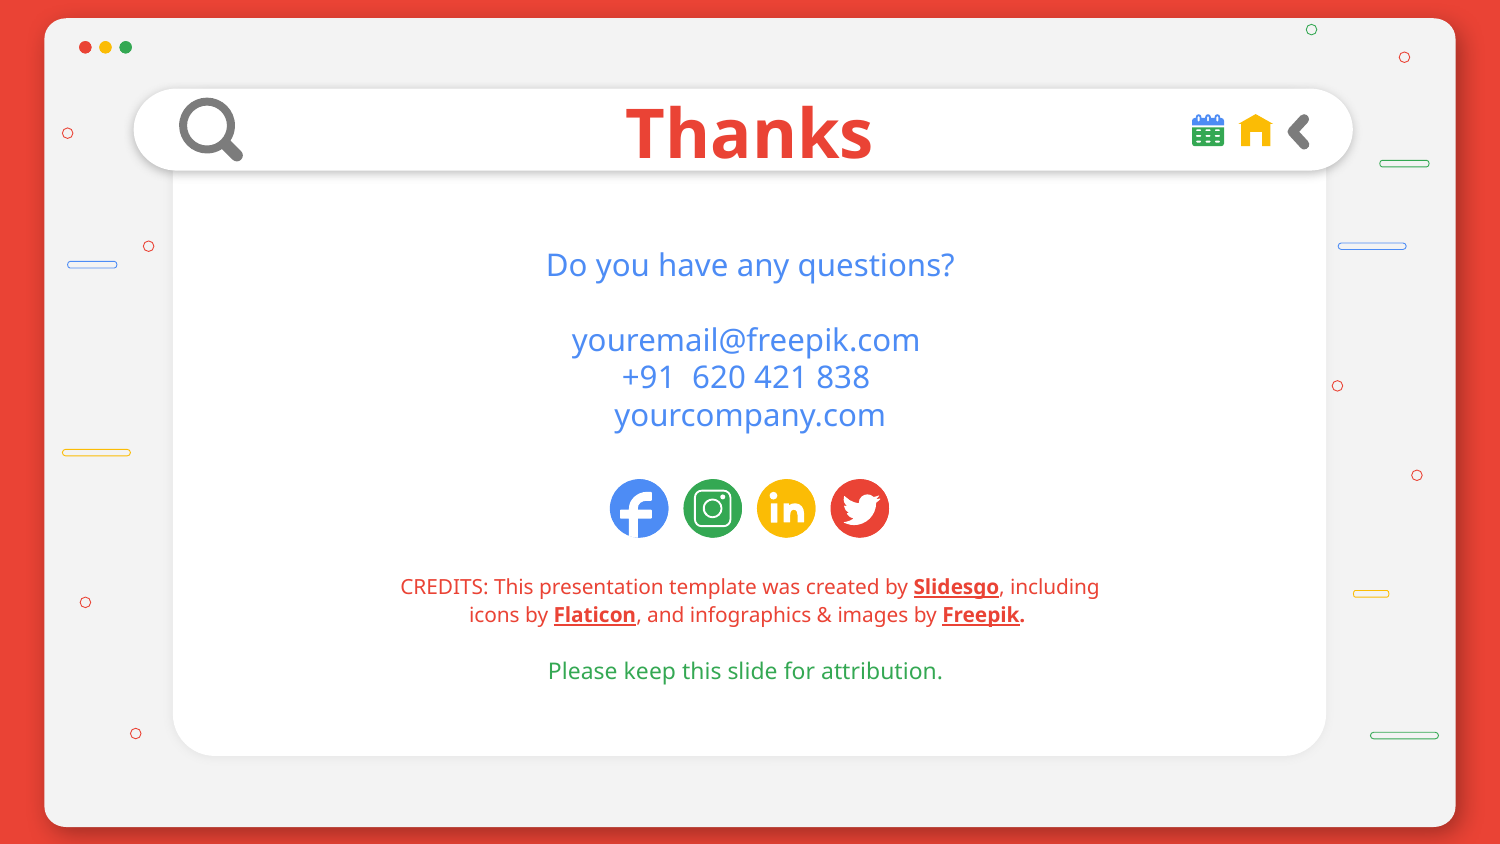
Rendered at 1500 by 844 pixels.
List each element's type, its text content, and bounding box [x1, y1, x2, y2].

subtitle Please keep this slide for attribution. [209, 641, 1283, 700]
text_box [683, 478, 744, 538]
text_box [830, 478, 891, 538]
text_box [609, 478, 670, 538]
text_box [756, 478, 817, 538]
text_box [1287, 114, 1310, 150]
subtitle Do you have any questions? youremail@freepik.com +91 620 421 838 yourcompany.com [213, 230, 1288, 448]
text_box [1238, 114, 1274, 147]
title Thanks [371, 92, 1129, 171]
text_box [1191, 113, 1225, 147]
